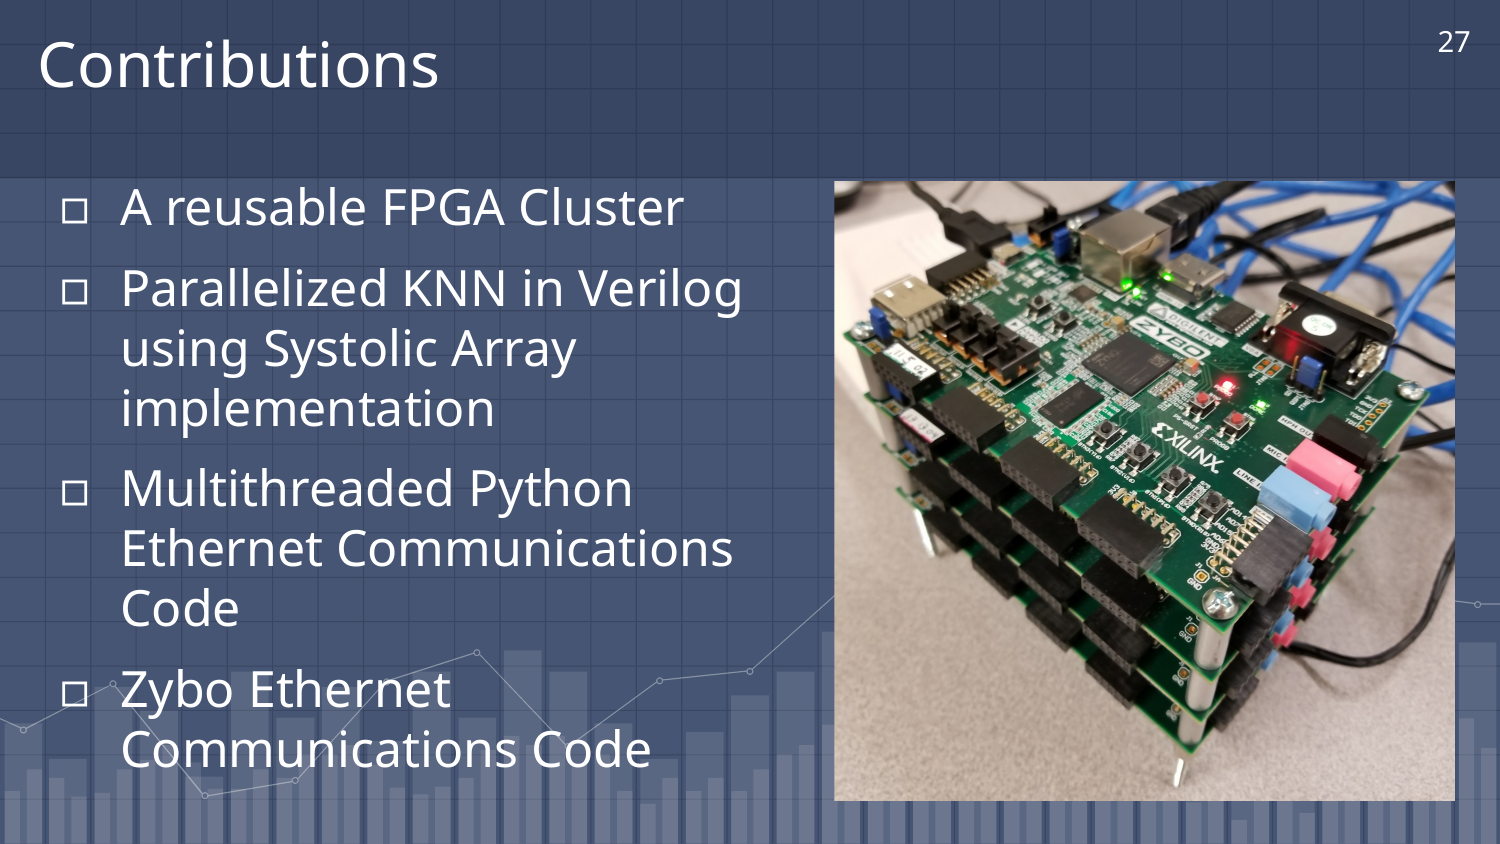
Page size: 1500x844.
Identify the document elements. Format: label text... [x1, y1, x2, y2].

picture [834, 180, 1456, 801]
title Contributions [22, 12, 1284, 115]
list A reusable FPGA Cluster Parallelized KNN in Verilog using Systolic Array implementation Multithreaded Python Ethernet Communications Code Zybo Ethernet Communications Code [30, 160, 855, 669]
slide_number ‹#› [1408, 0, 1500, 88]
